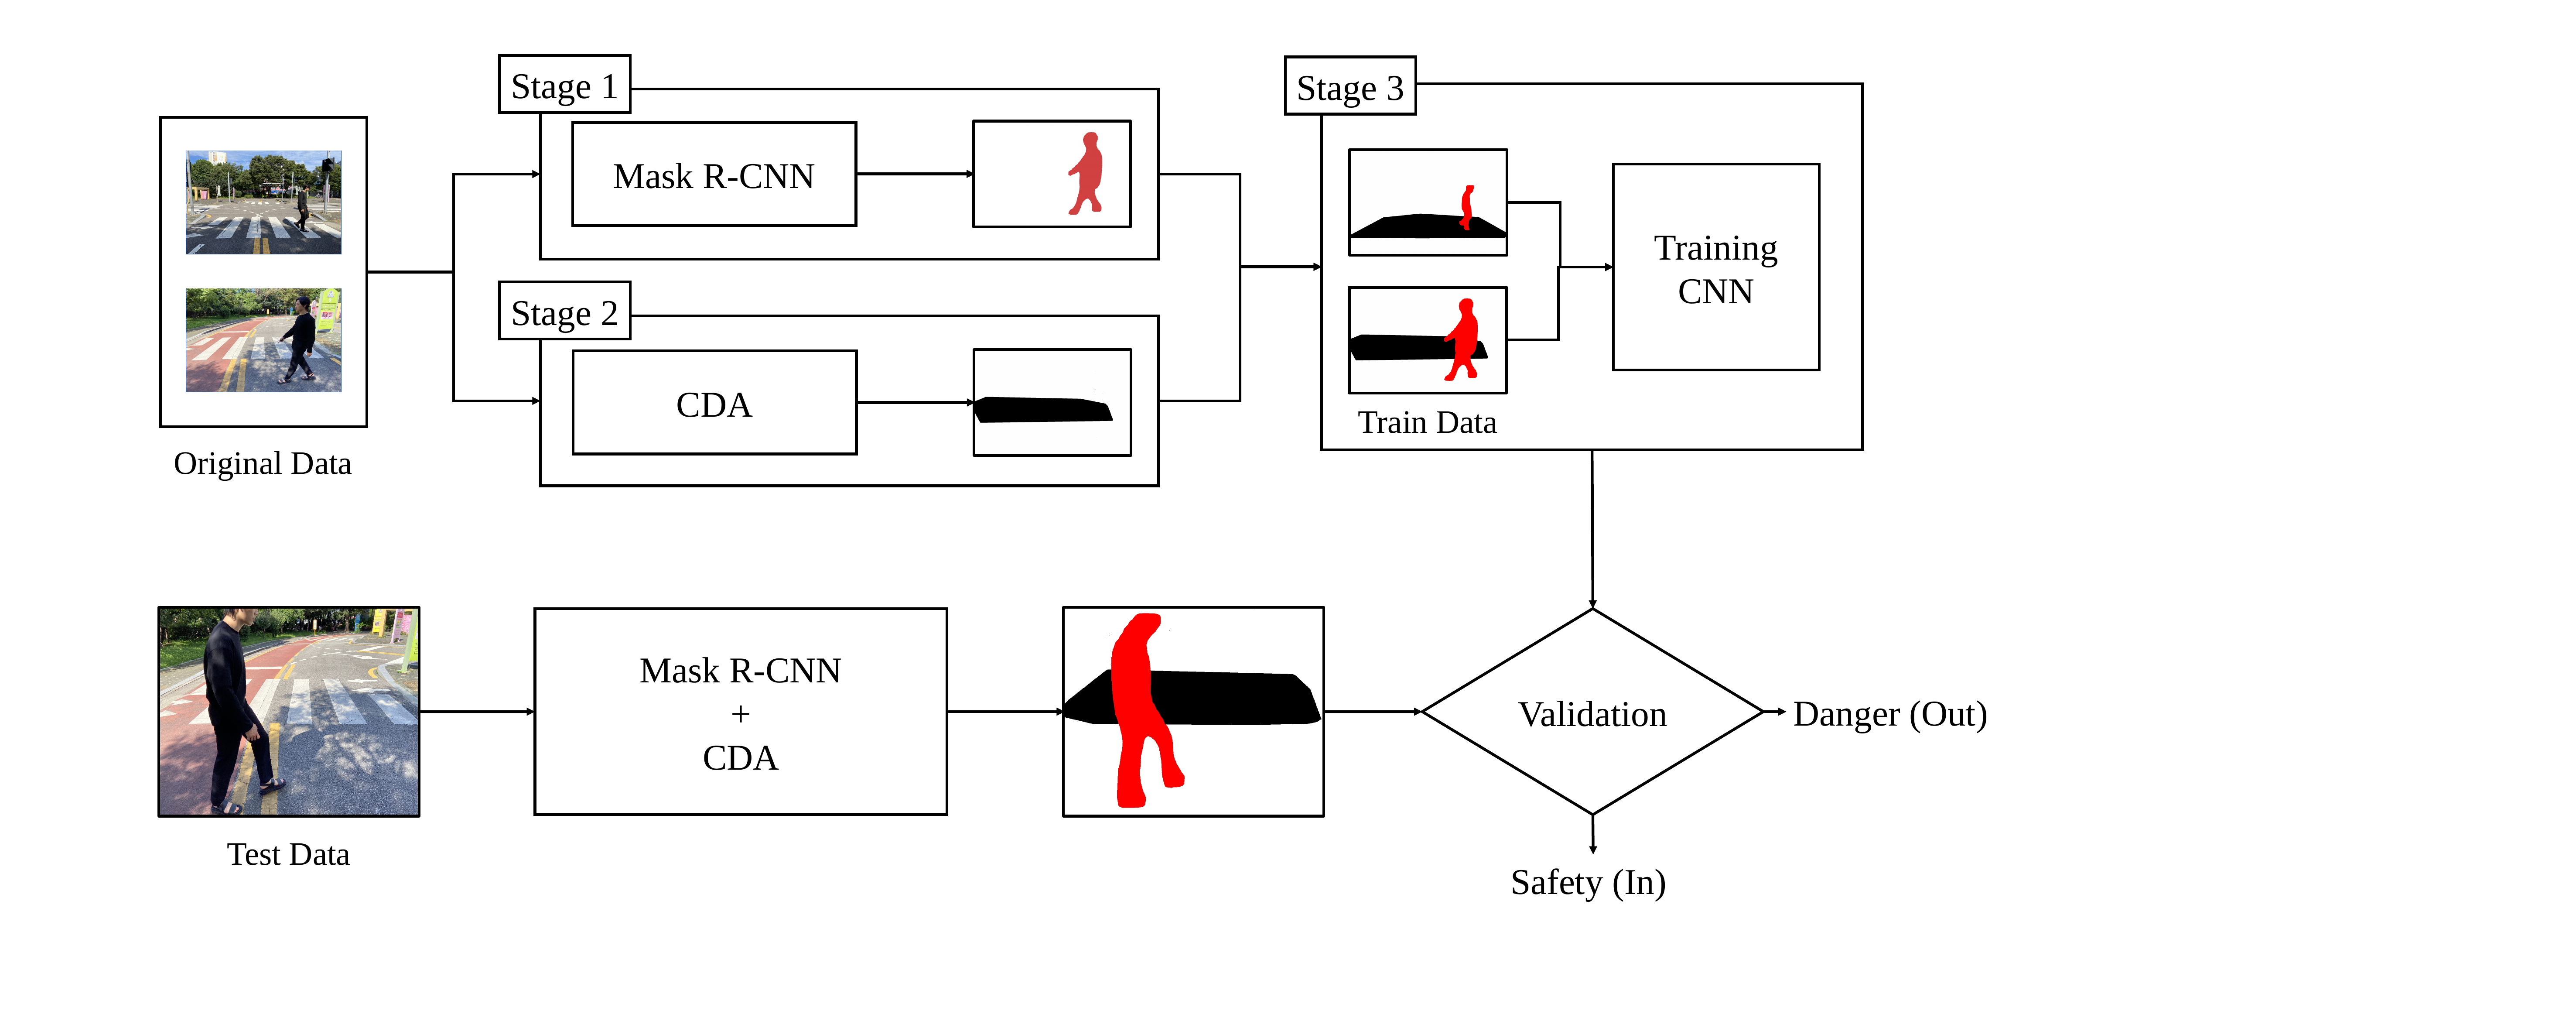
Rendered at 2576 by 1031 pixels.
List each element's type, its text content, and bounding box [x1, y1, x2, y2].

text_box [1321, 83, 1863, 450]
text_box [1505, 267, 1613, 340]
text_box [160, 117, 367, 427]
text_box Training CNN [1613, 164, 1820, 370]
text_box Train Data [1325, 397, 1531, 443]
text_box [1158, 267, 1322, 401]
picture [1351, 151, 1506, 254]
picture [160, 608, 418, 815]
text_box Stage 3 [1285, 57, 1416, 115]
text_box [1158, 174, 1322, 267]
picture [1350, 288, 1505, 392]
text_box Stage 2 [540, 281, 631, 315]
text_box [540, 89, 1159, 259]
picture [186, 288, 341, 392]
text_box Danger (Out) [1786, 686, 1995, 736]
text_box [366, 272, 540, 401]
text_box Stage 1 [499, 55, 631, 113]
text_box Validation [1422, 608, 1763, 815]
picture [1065, 608, 1322, 815]
text_box Test Data [184, 829, 394, 875]
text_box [366, 174, 540, 272]
text_box Safety (In) [1489, 854, 1698, 905]
text_box Mask R-CNN + CDA [534, 608, 947, 815]
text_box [1505, 202, 1613, 267]
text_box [540, 315, 1159, 486]
picture [186, 151, 341, 254]
text_box Original Data [160, 438, 366, 484]
